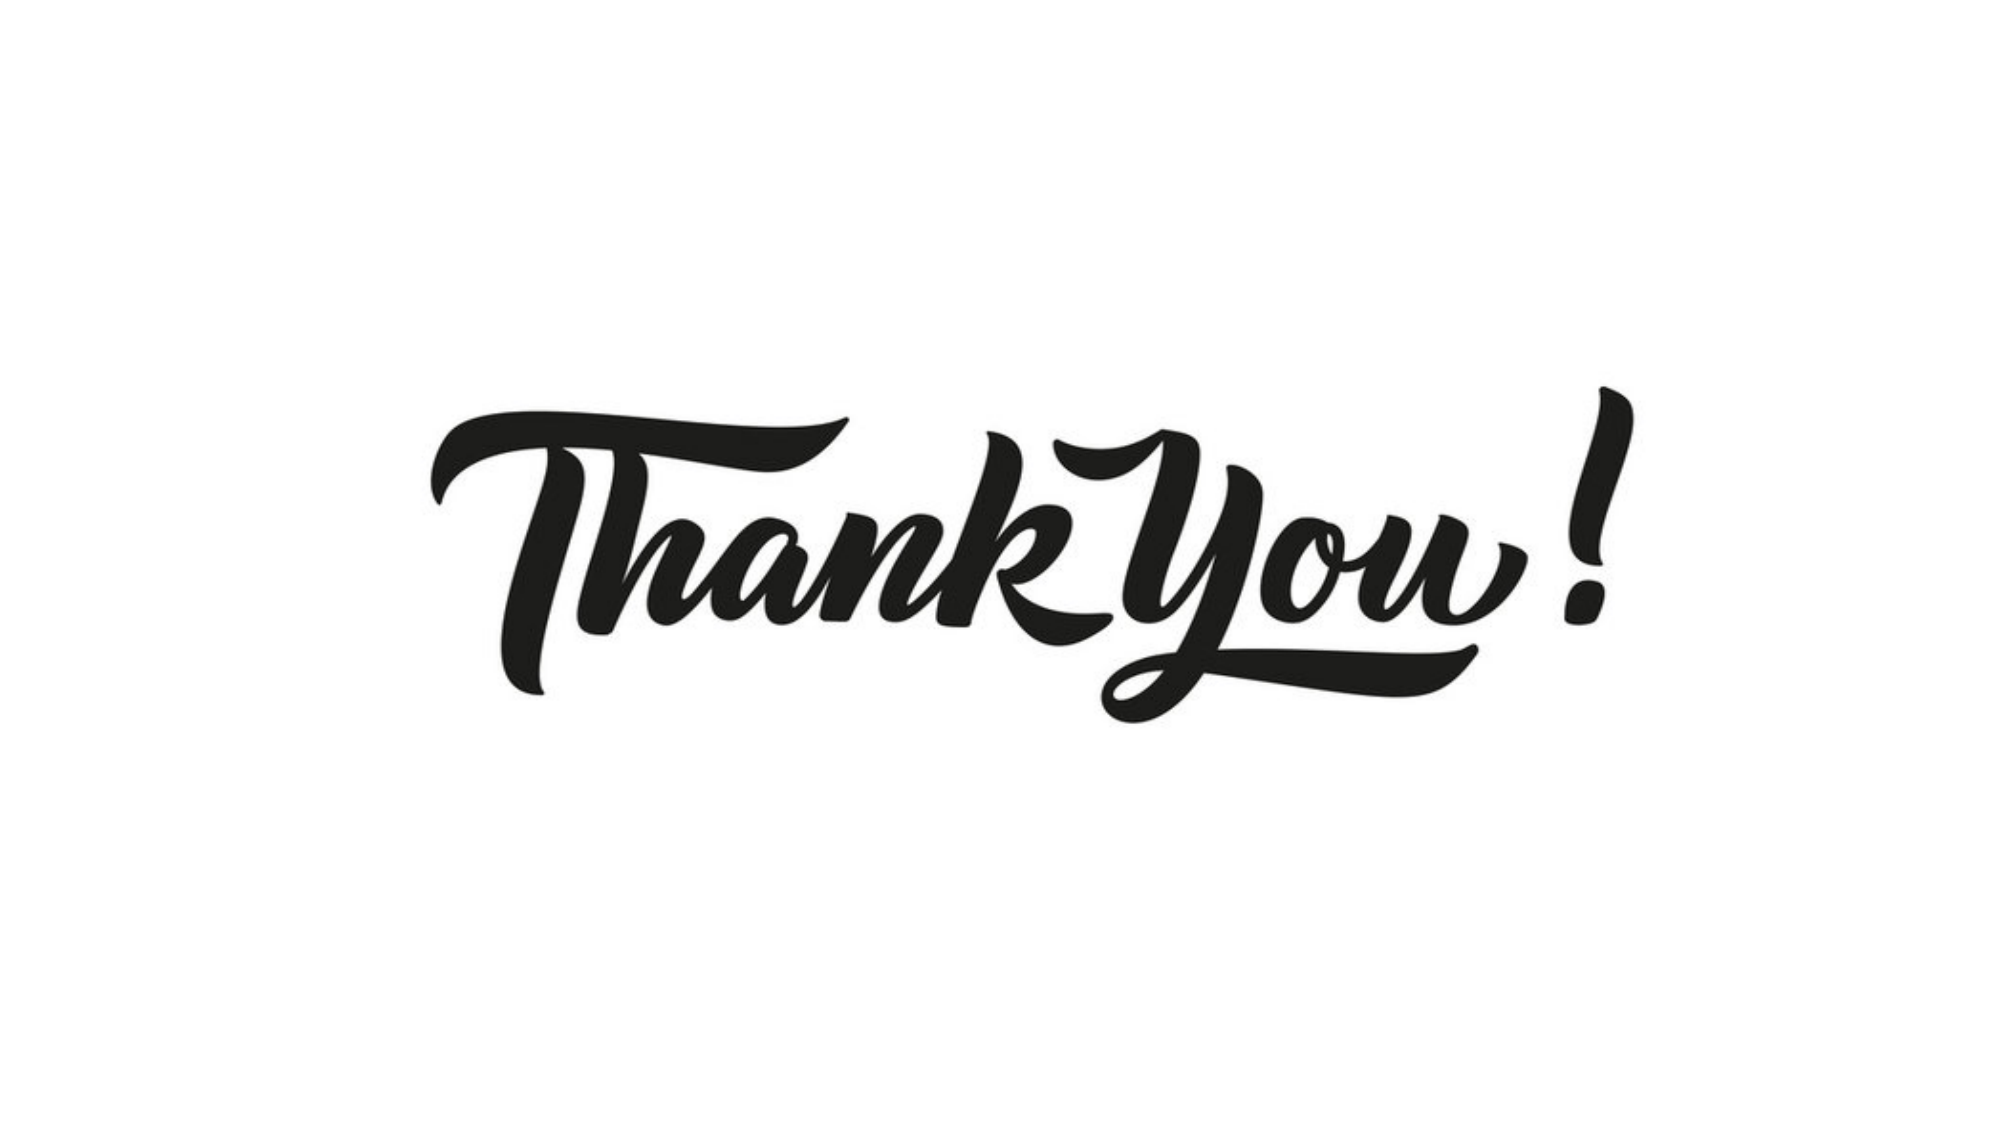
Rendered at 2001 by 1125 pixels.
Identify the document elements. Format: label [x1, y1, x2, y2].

picture [223, 230, 1840, 872]
